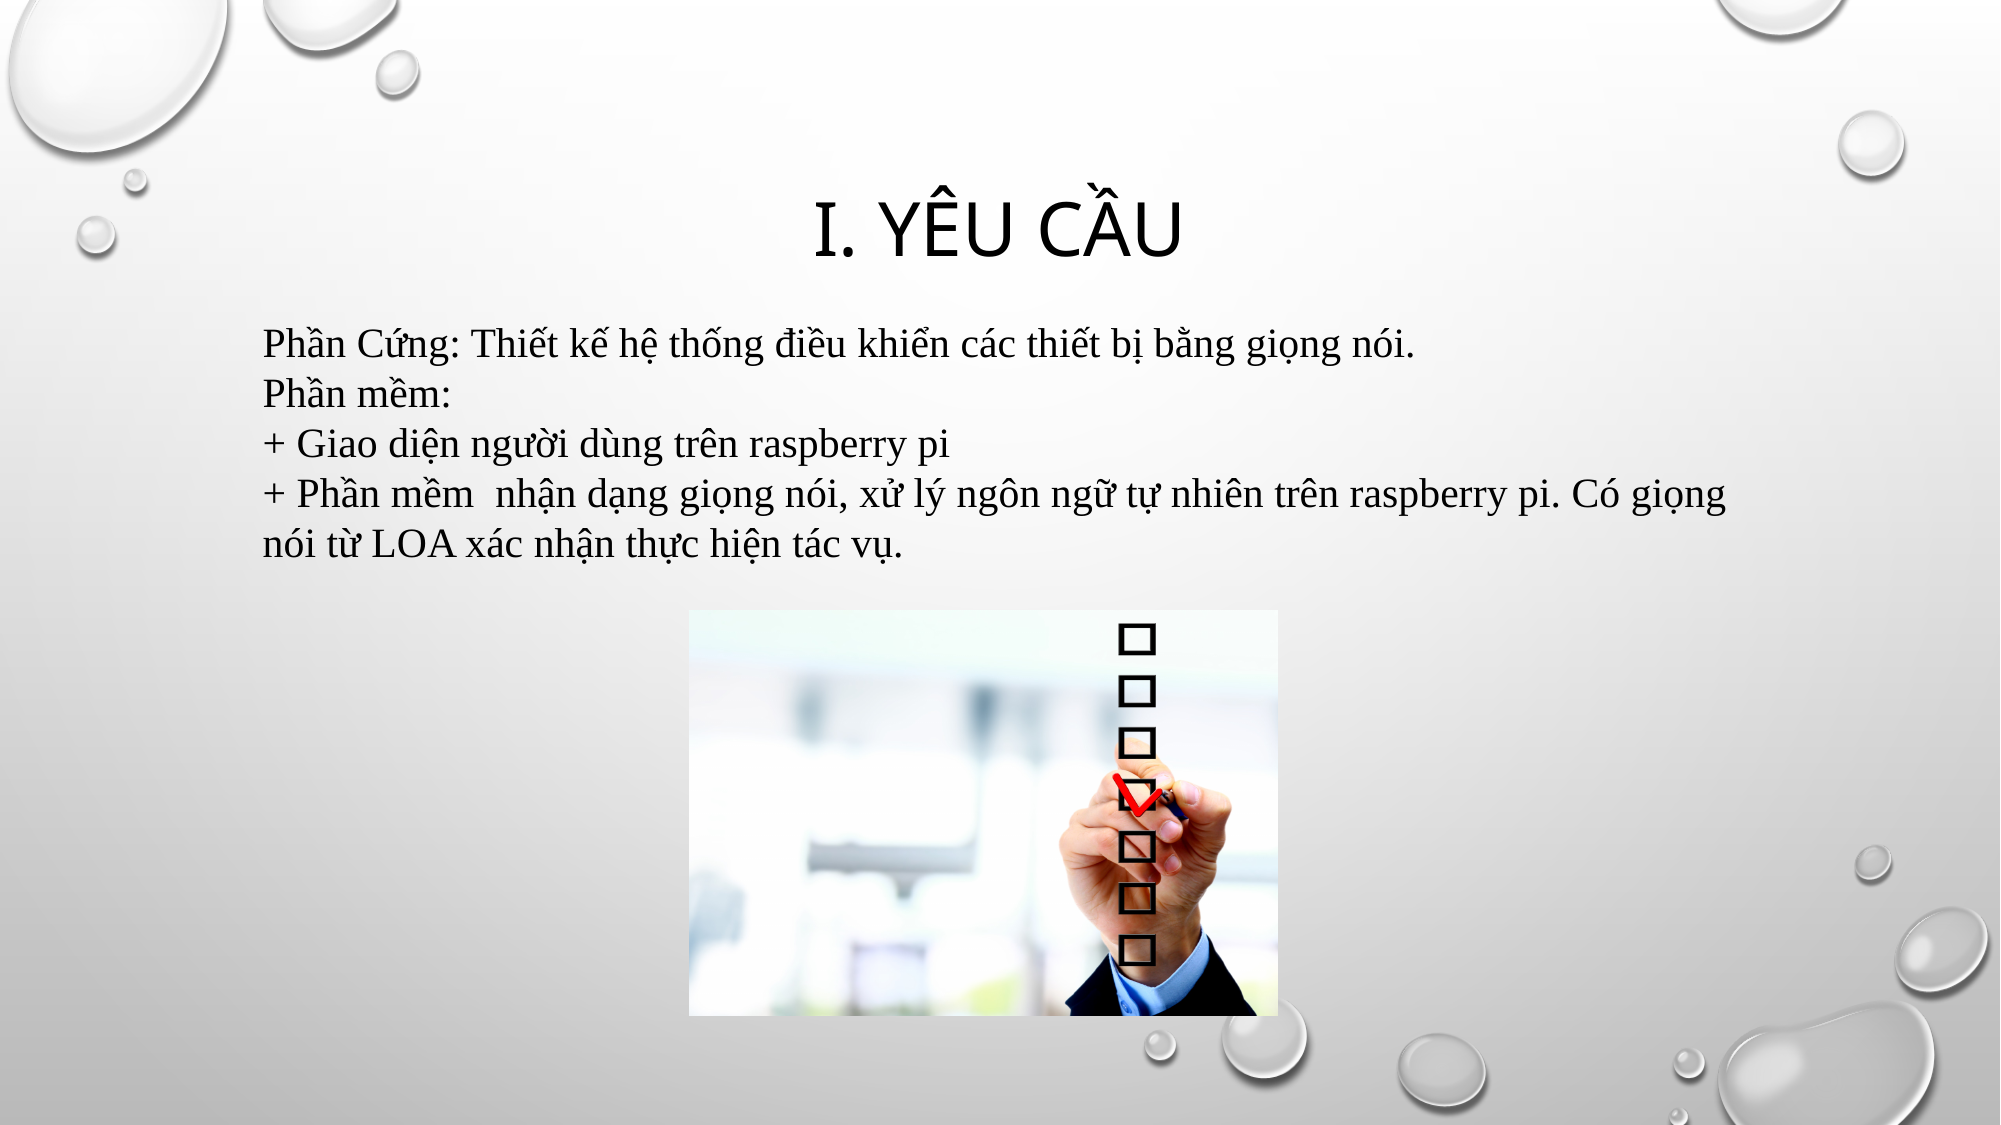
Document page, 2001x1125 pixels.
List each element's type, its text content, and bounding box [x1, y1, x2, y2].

picture [0, 0, 2000, 1125]
title I. Yêu cầu [149, 101, 1851, 364]
text_box Phần Cứng: Thiết kế hệ thống điều khiển các thiết bị bằng giọng nói. Phần mềm: + Giao diện người dùng trên raspberry pi + Phần mềm nhận dạng giọng nói, xử lý ngôn ngữ tự nhiên trên raspberry pi. Có giọng nói từ LOA xác nhận thực hiện tác vụ. [247, 308, 1750, 674]
